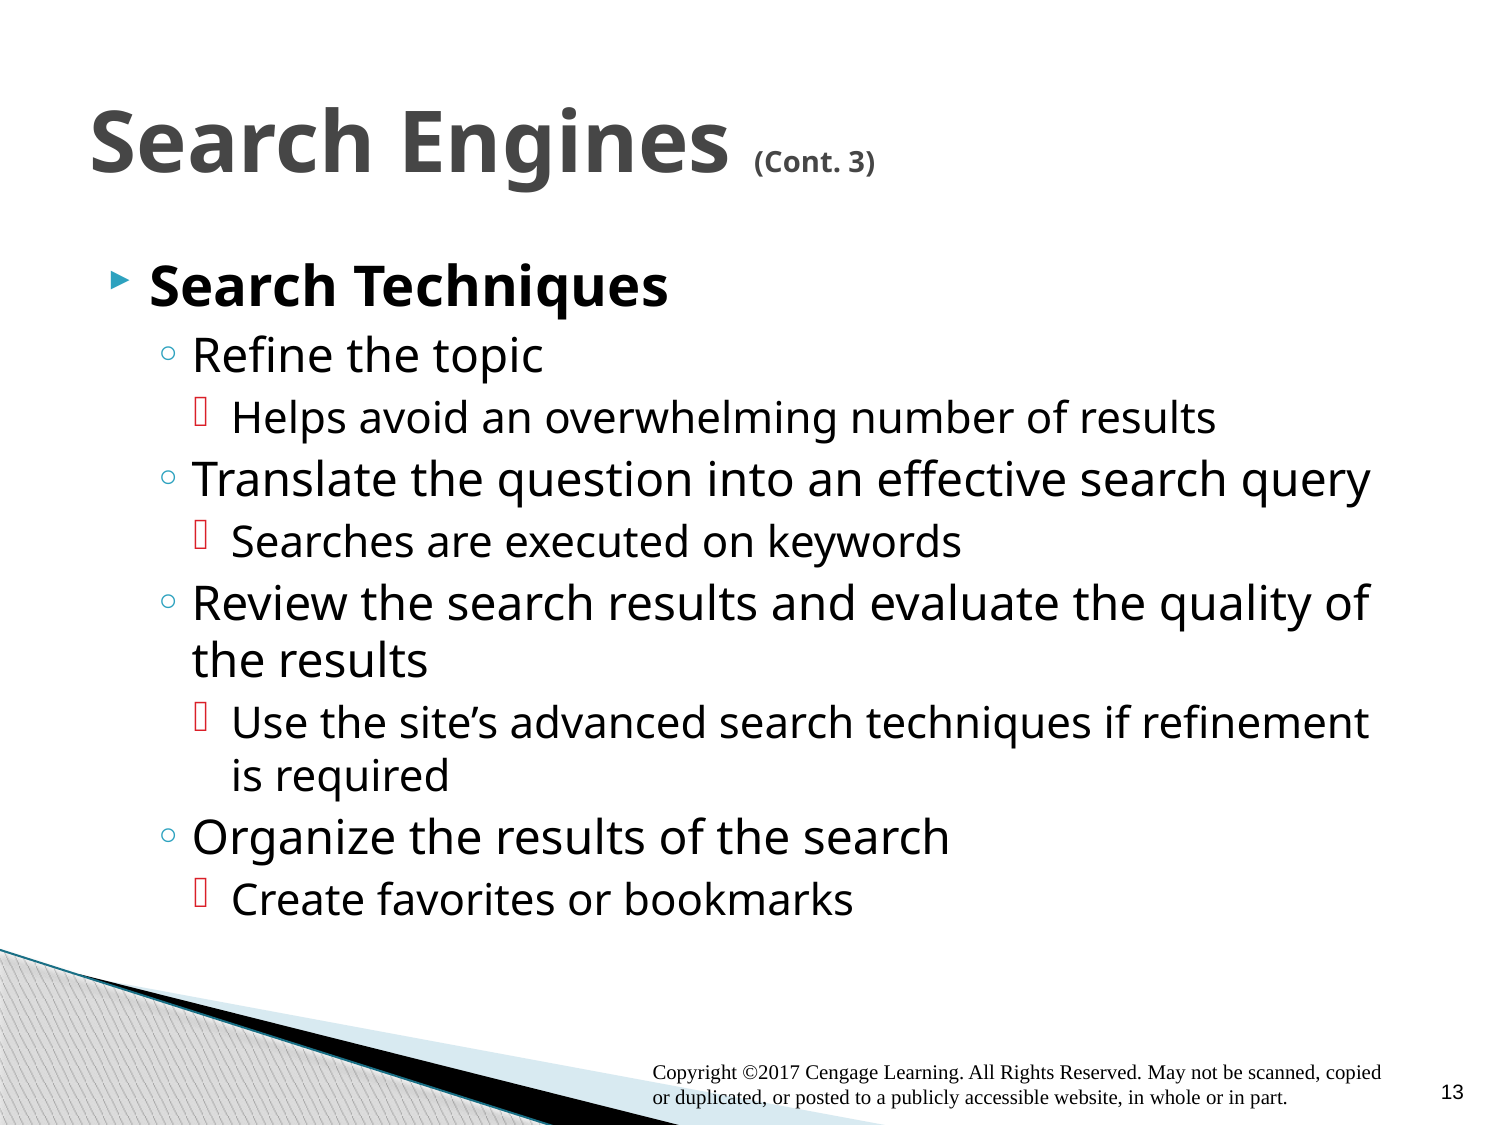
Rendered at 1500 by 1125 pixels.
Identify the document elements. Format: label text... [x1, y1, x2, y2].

list Search Techniques Refine the topic Helps avoid an overwhelming number of results Translate the question into an effective search query Searches are executed on keywords Review the search results and evaluate the quality of the results Use the site’s advanced search techniques if refinement is required Organize the results of the search Create favorites or bookmarks [75, 243, 1425, 986]
slide_number 13 [1418, 1051, 1479, 1112]
title Search Engines (Cont. 3) [75, 45, 1425, 233]
